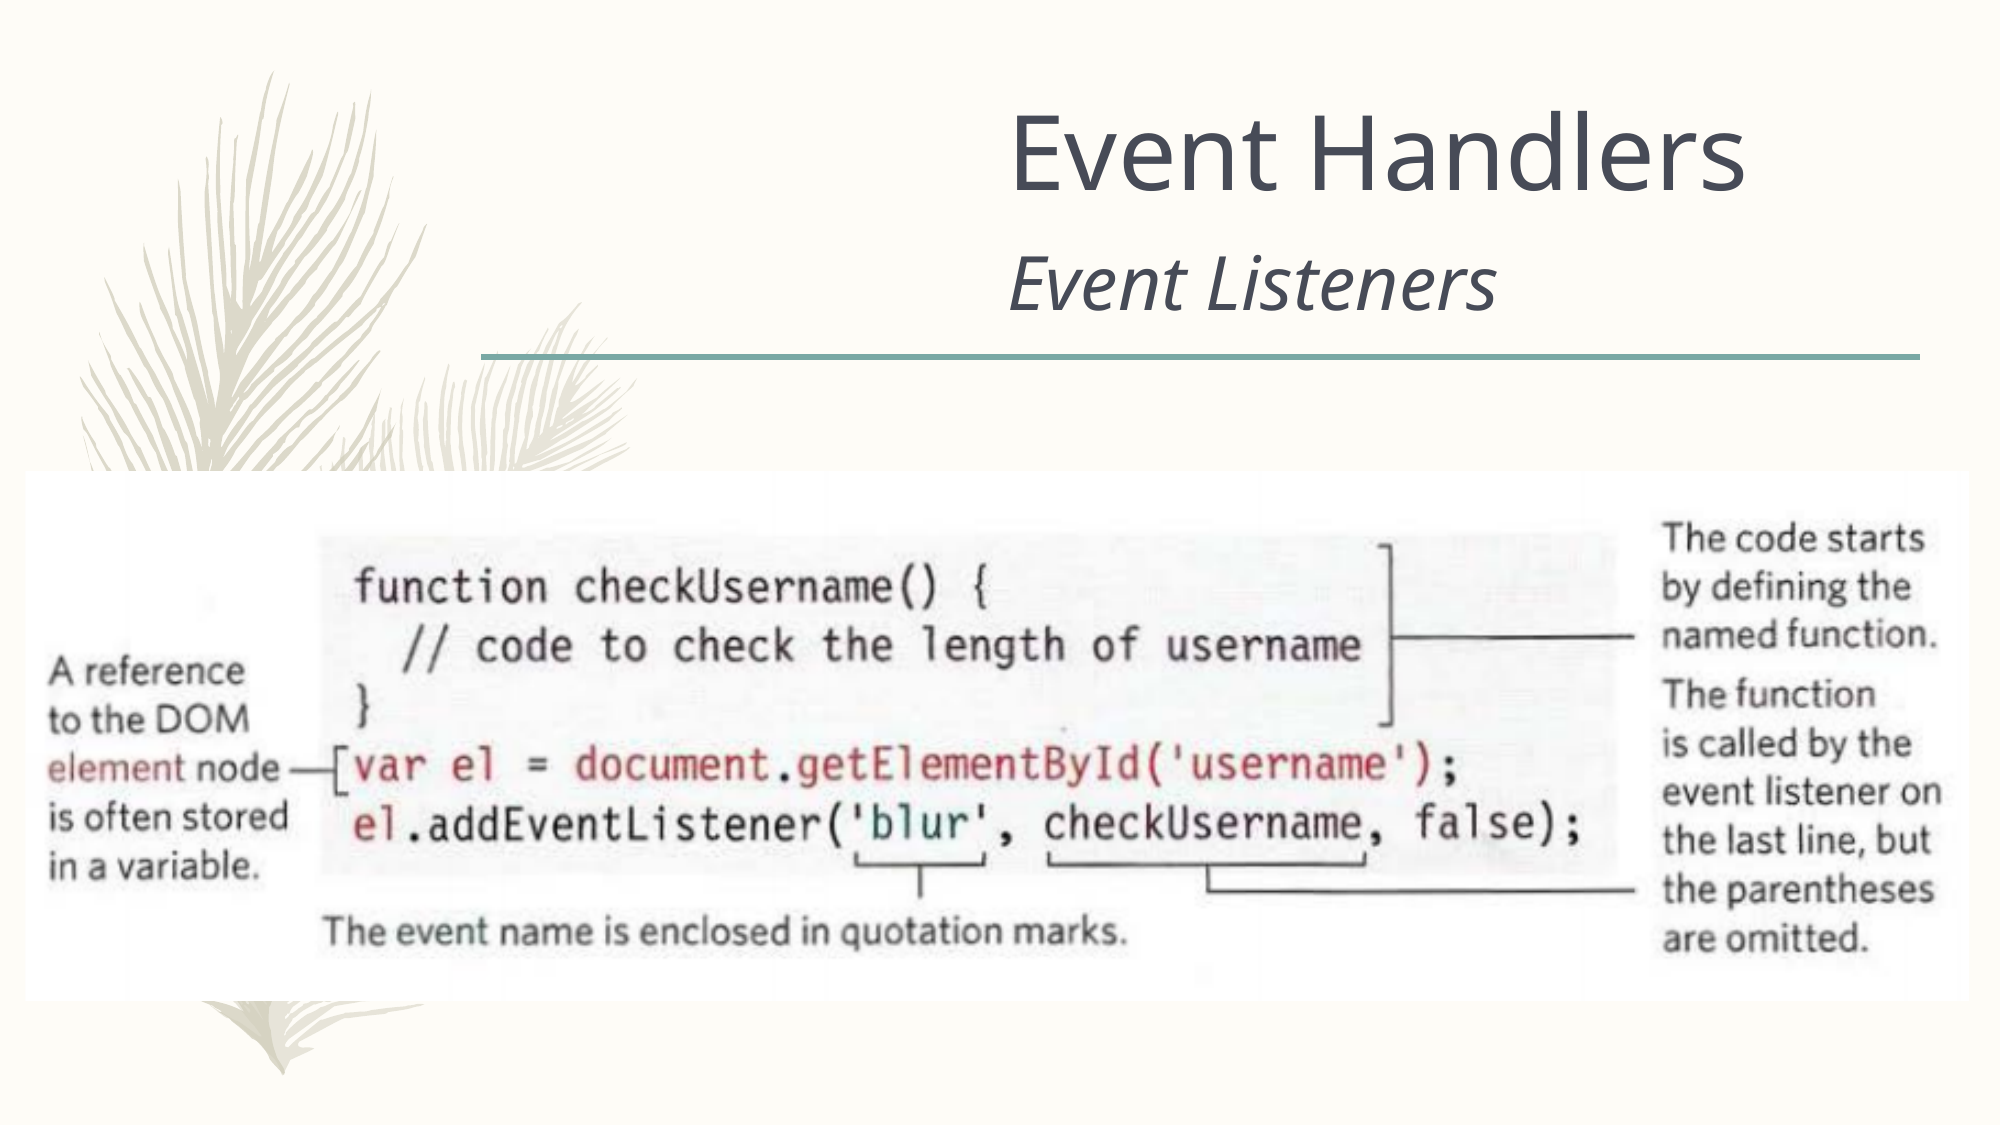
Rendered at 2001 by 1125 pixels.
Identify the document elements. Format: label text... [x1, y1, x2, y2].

picture [25, 471, 1970, 1002]
title Event Handlers Event Listeners [692, 84, 1912, 384]
